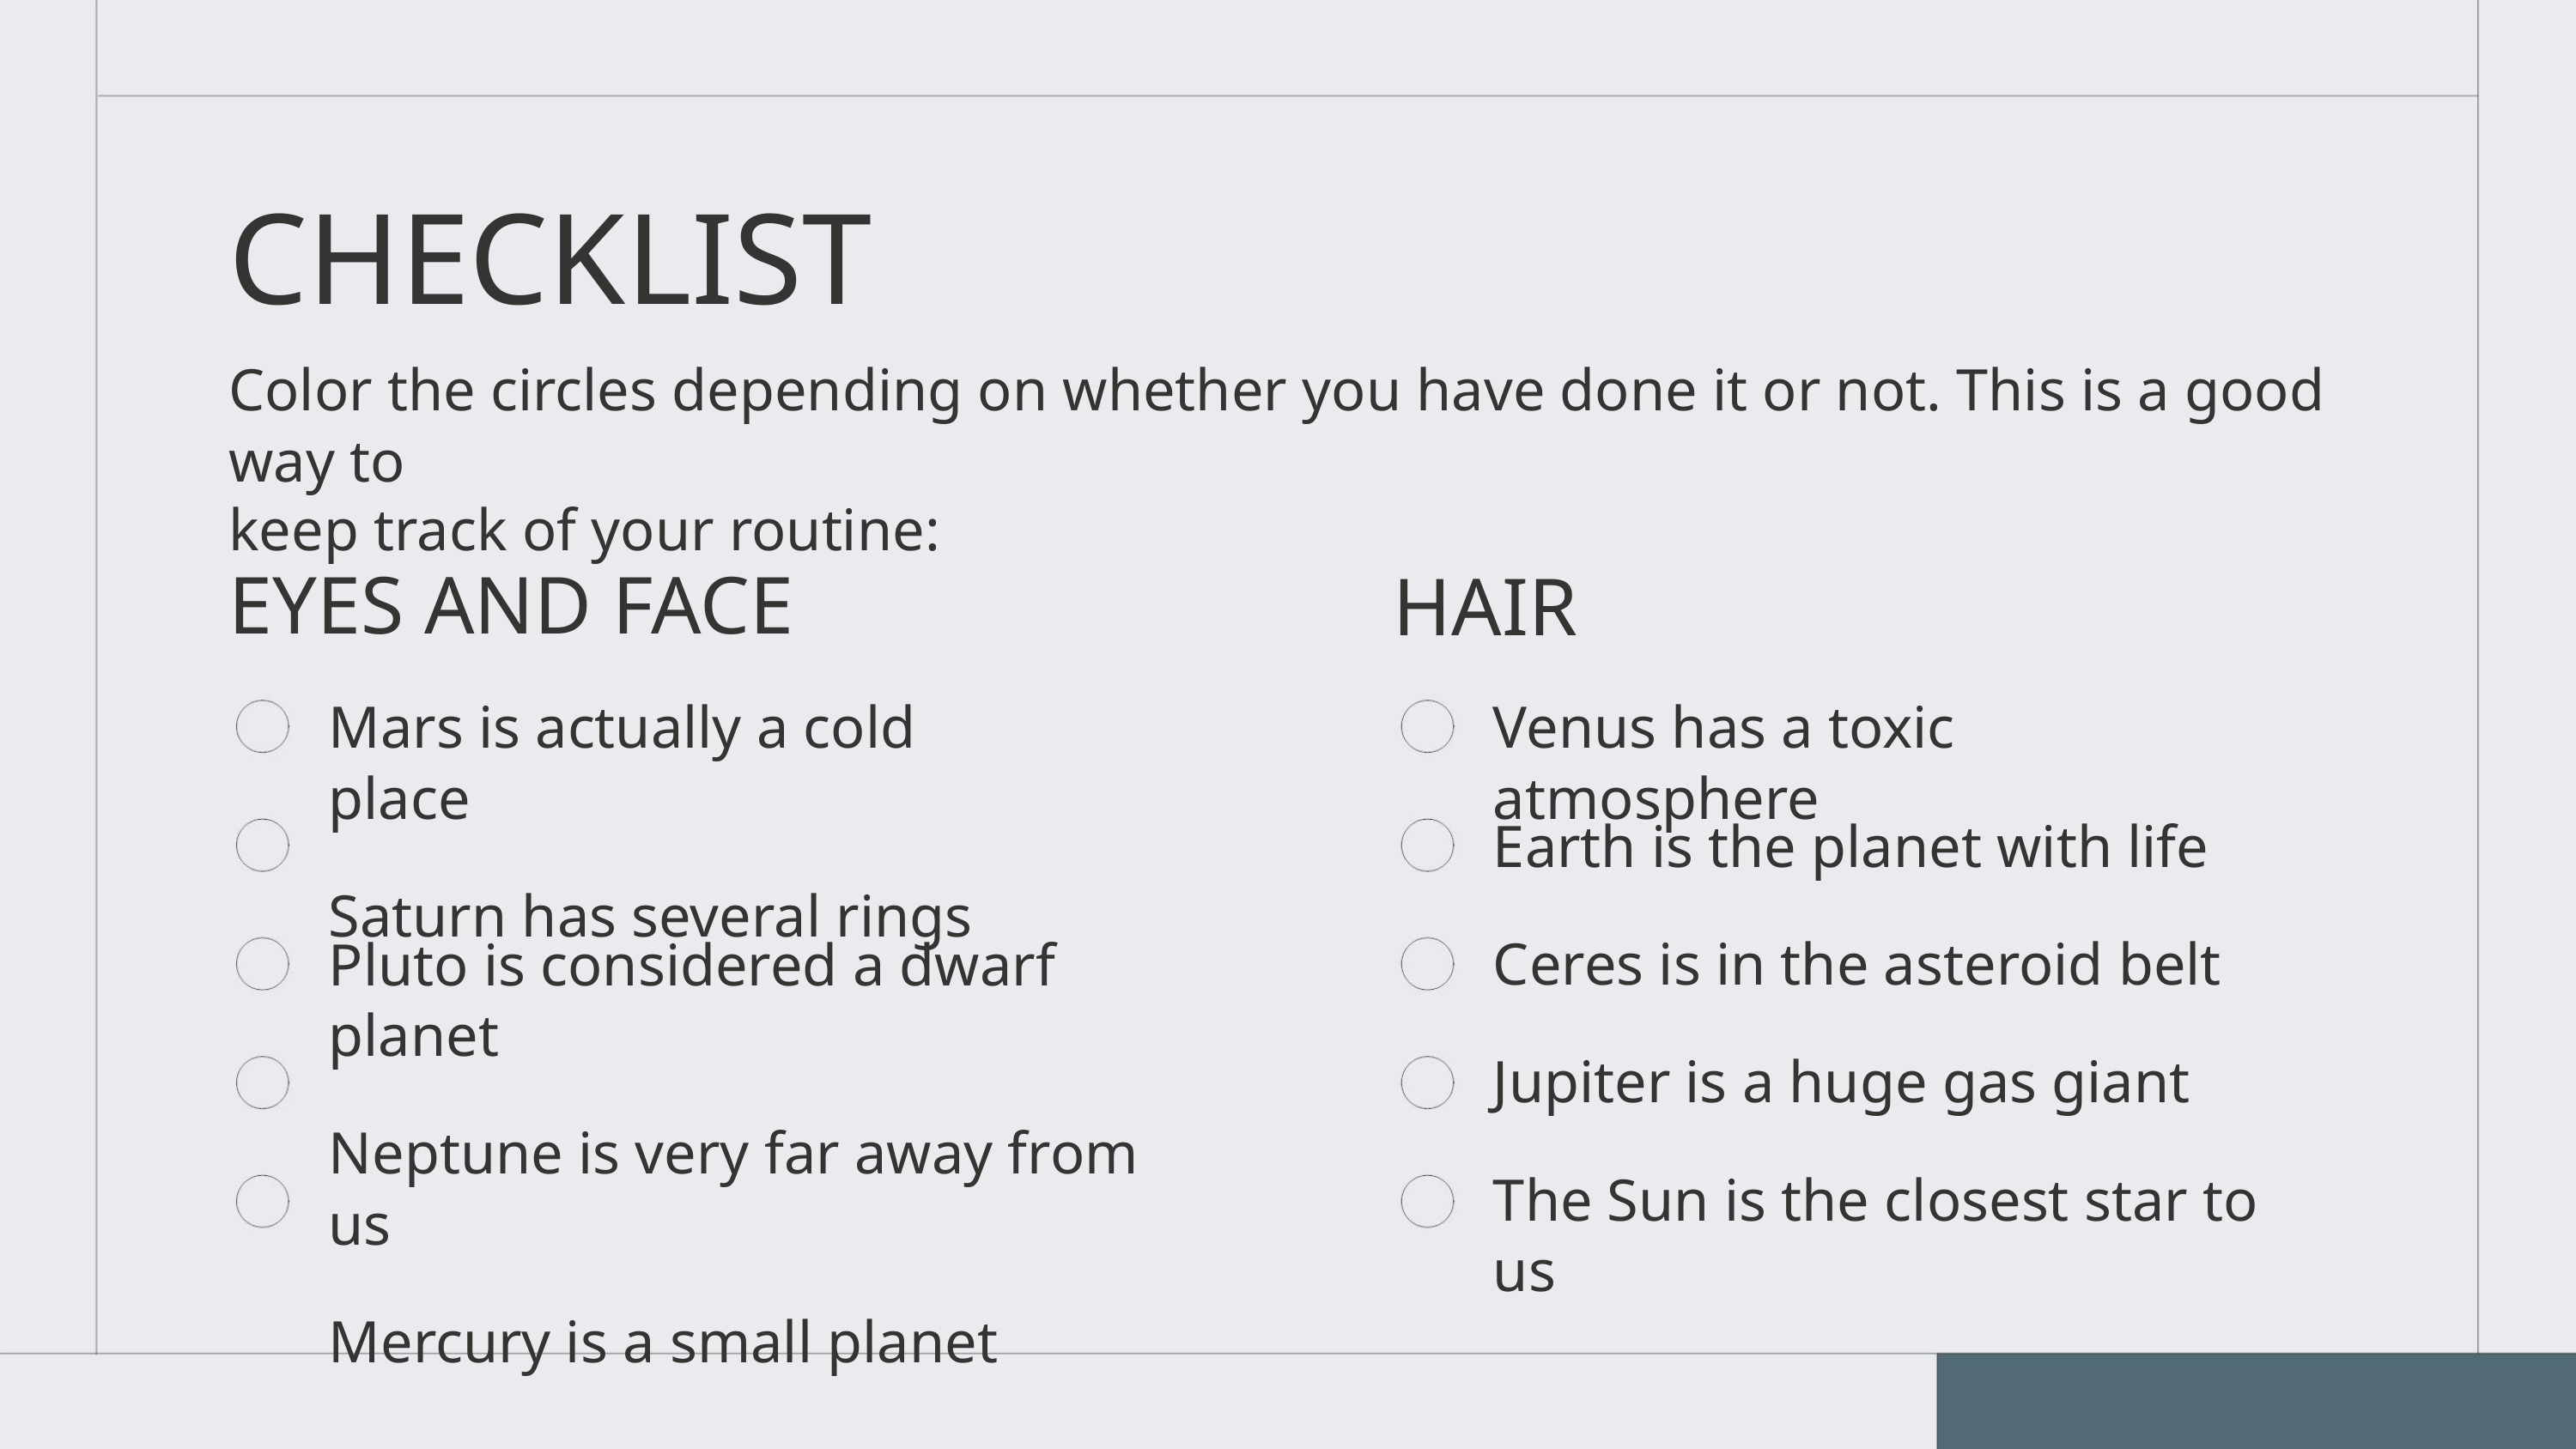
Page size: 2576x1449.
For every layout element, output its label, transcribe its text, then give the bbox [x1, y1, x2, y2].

text_box Earth is the planet with life Ceres is in the asteroid belt Jupiter is a huge gas giant The Sun is the closest star to us [1492, 807, 2293, 1304]
text_box Pluto is considered a dwarf planet Neptune is very far away from us Mercury is a small planet [328, 925, 1186, 1374]
text_box Mars is actually a cold place Saturn has several rings [328, 688, 1040, 925]
text_box HAIR [1393, 552, 1625, 652]
text_box CHECKLIST Color the circles depending on whether you have done it or not. This is a good way to keep track of your routine: [228, 173, 2345, 562]
text_box Venus has a toxic atmosphere [1492, 688, 2246, 807]
text_box [0, 0, 2576, 1449]
text_box EYES AND FACE [228, 551, 880, 650]
